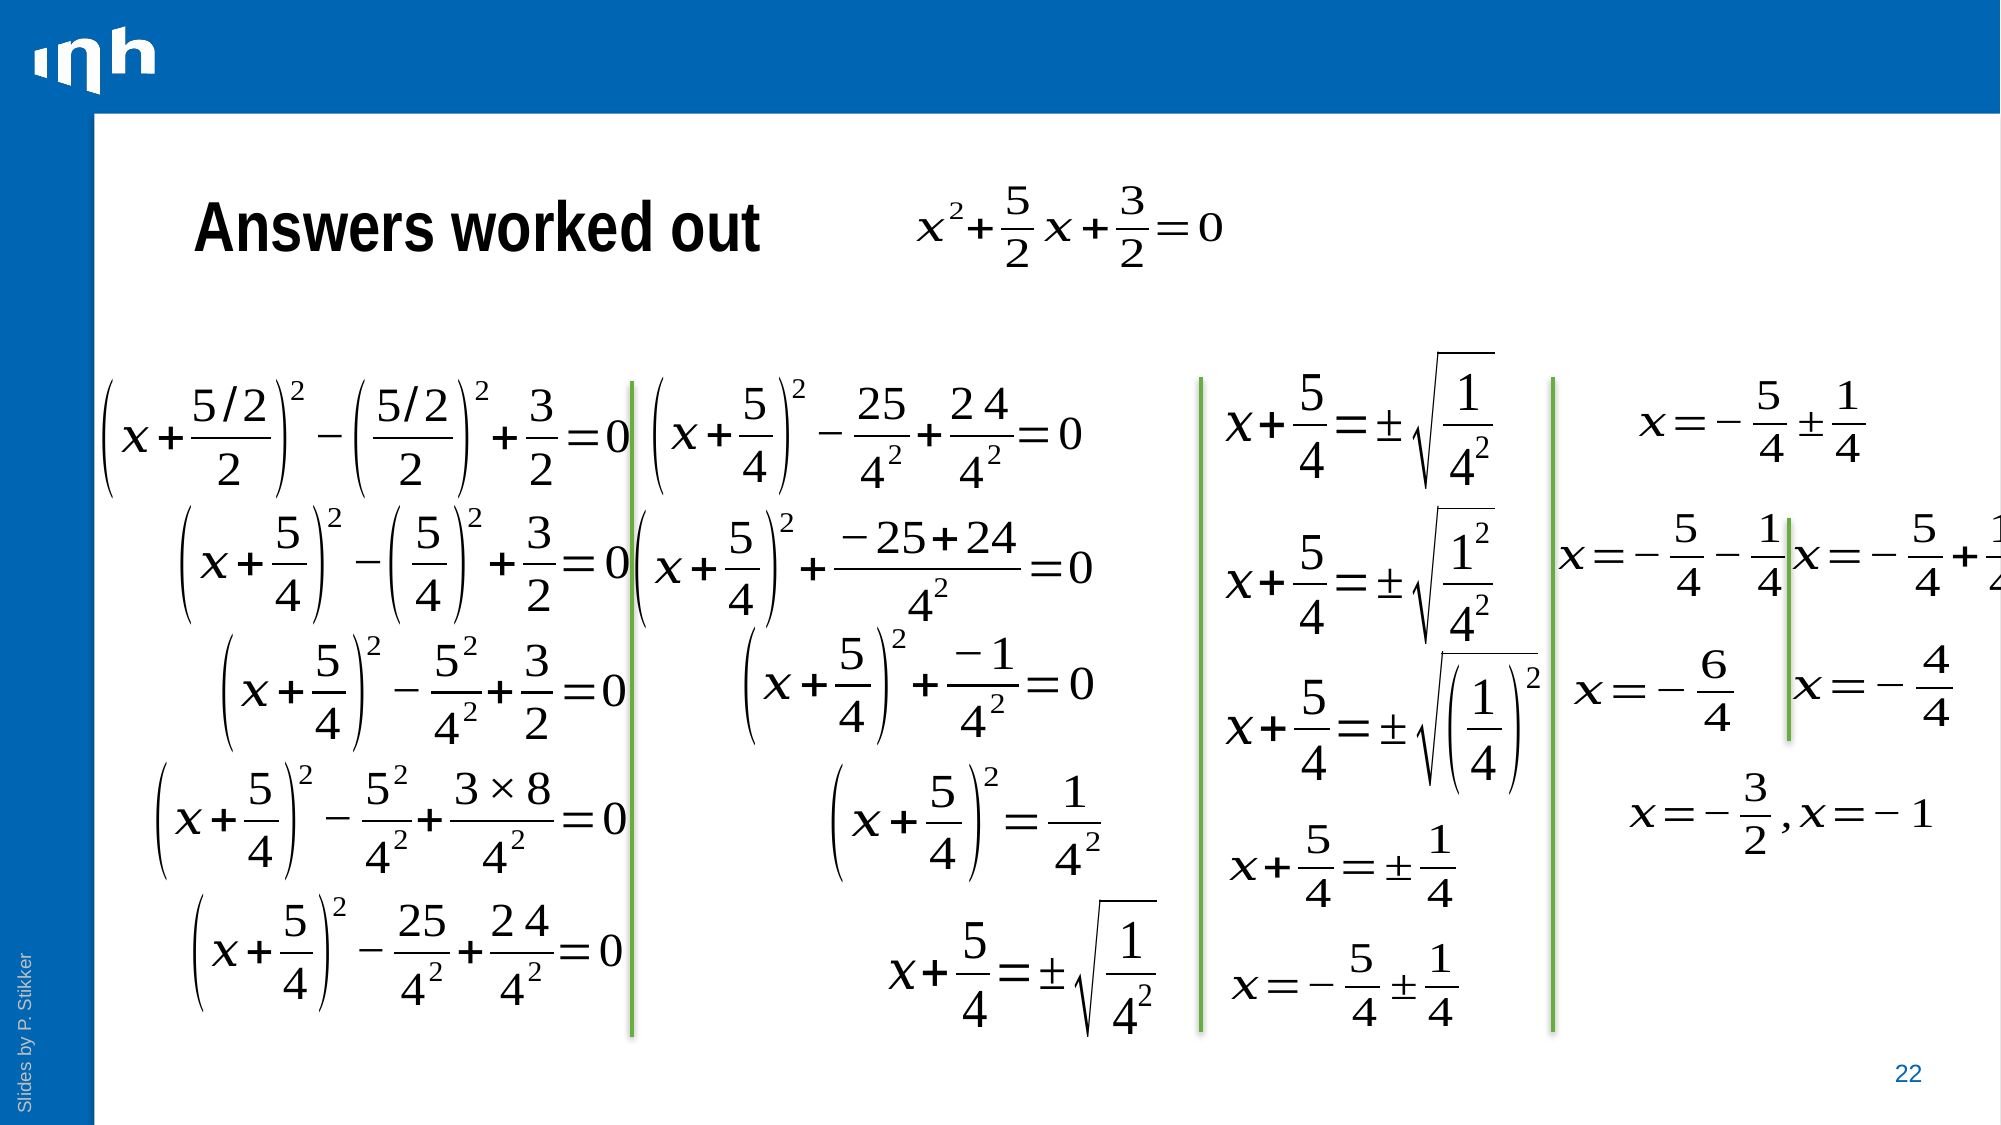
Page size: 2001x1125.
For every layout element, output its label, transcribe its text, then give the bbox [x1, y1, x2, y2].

picture [23, 7, 166, 114]
slide_number 22 [1471, 1042, 1938, 1103]
title Answers worked out [178, 172, 1867, 276]
